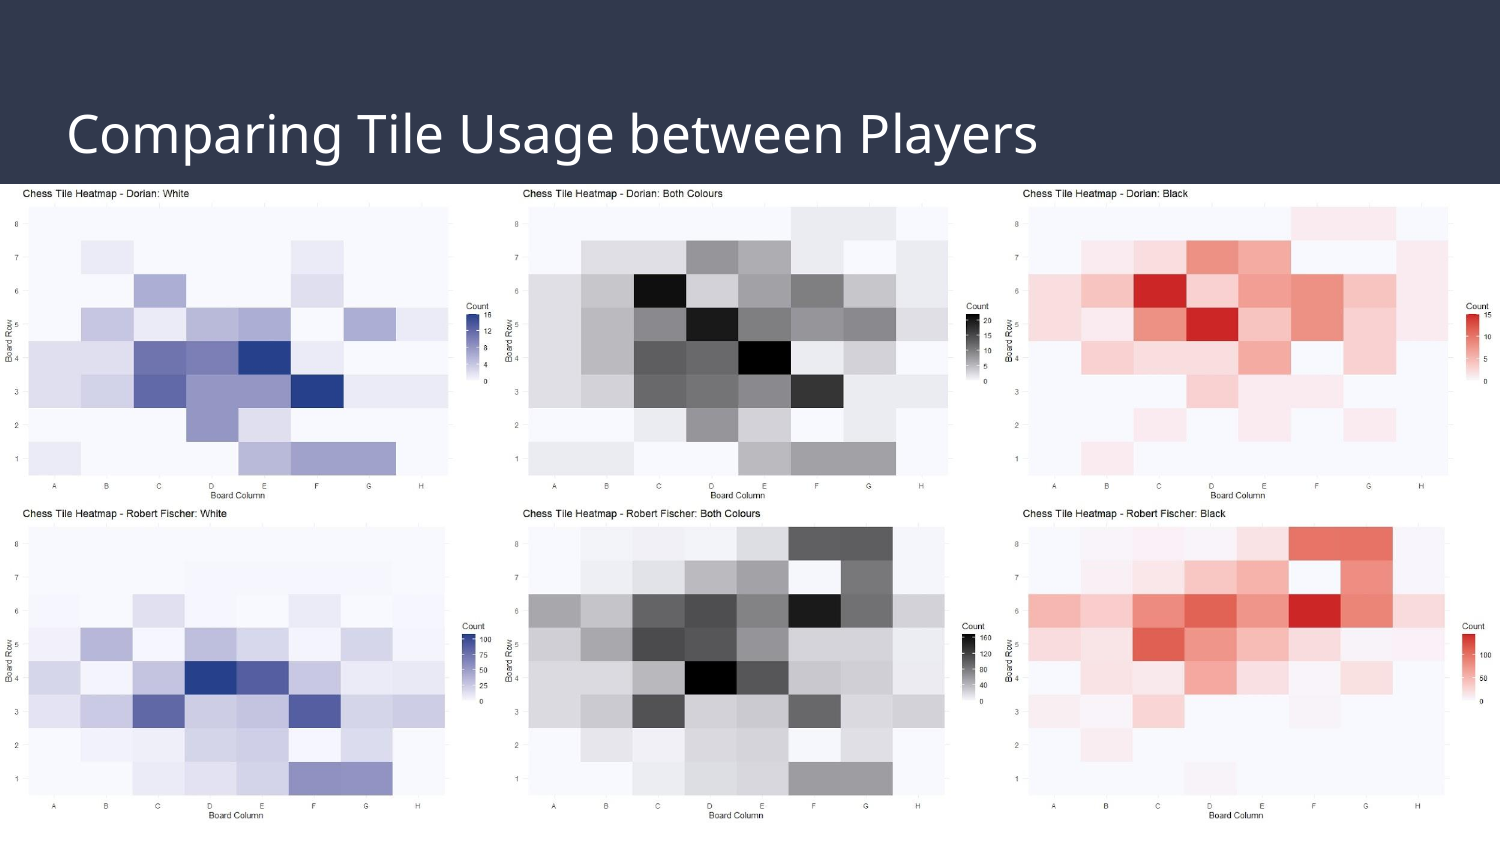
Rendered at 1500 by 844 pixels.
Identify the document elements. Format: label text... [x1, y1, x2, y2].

picture [0, 184, 1500, 824]
title Comparing Tile Usage between Players [51, 82, 1449, 182]
